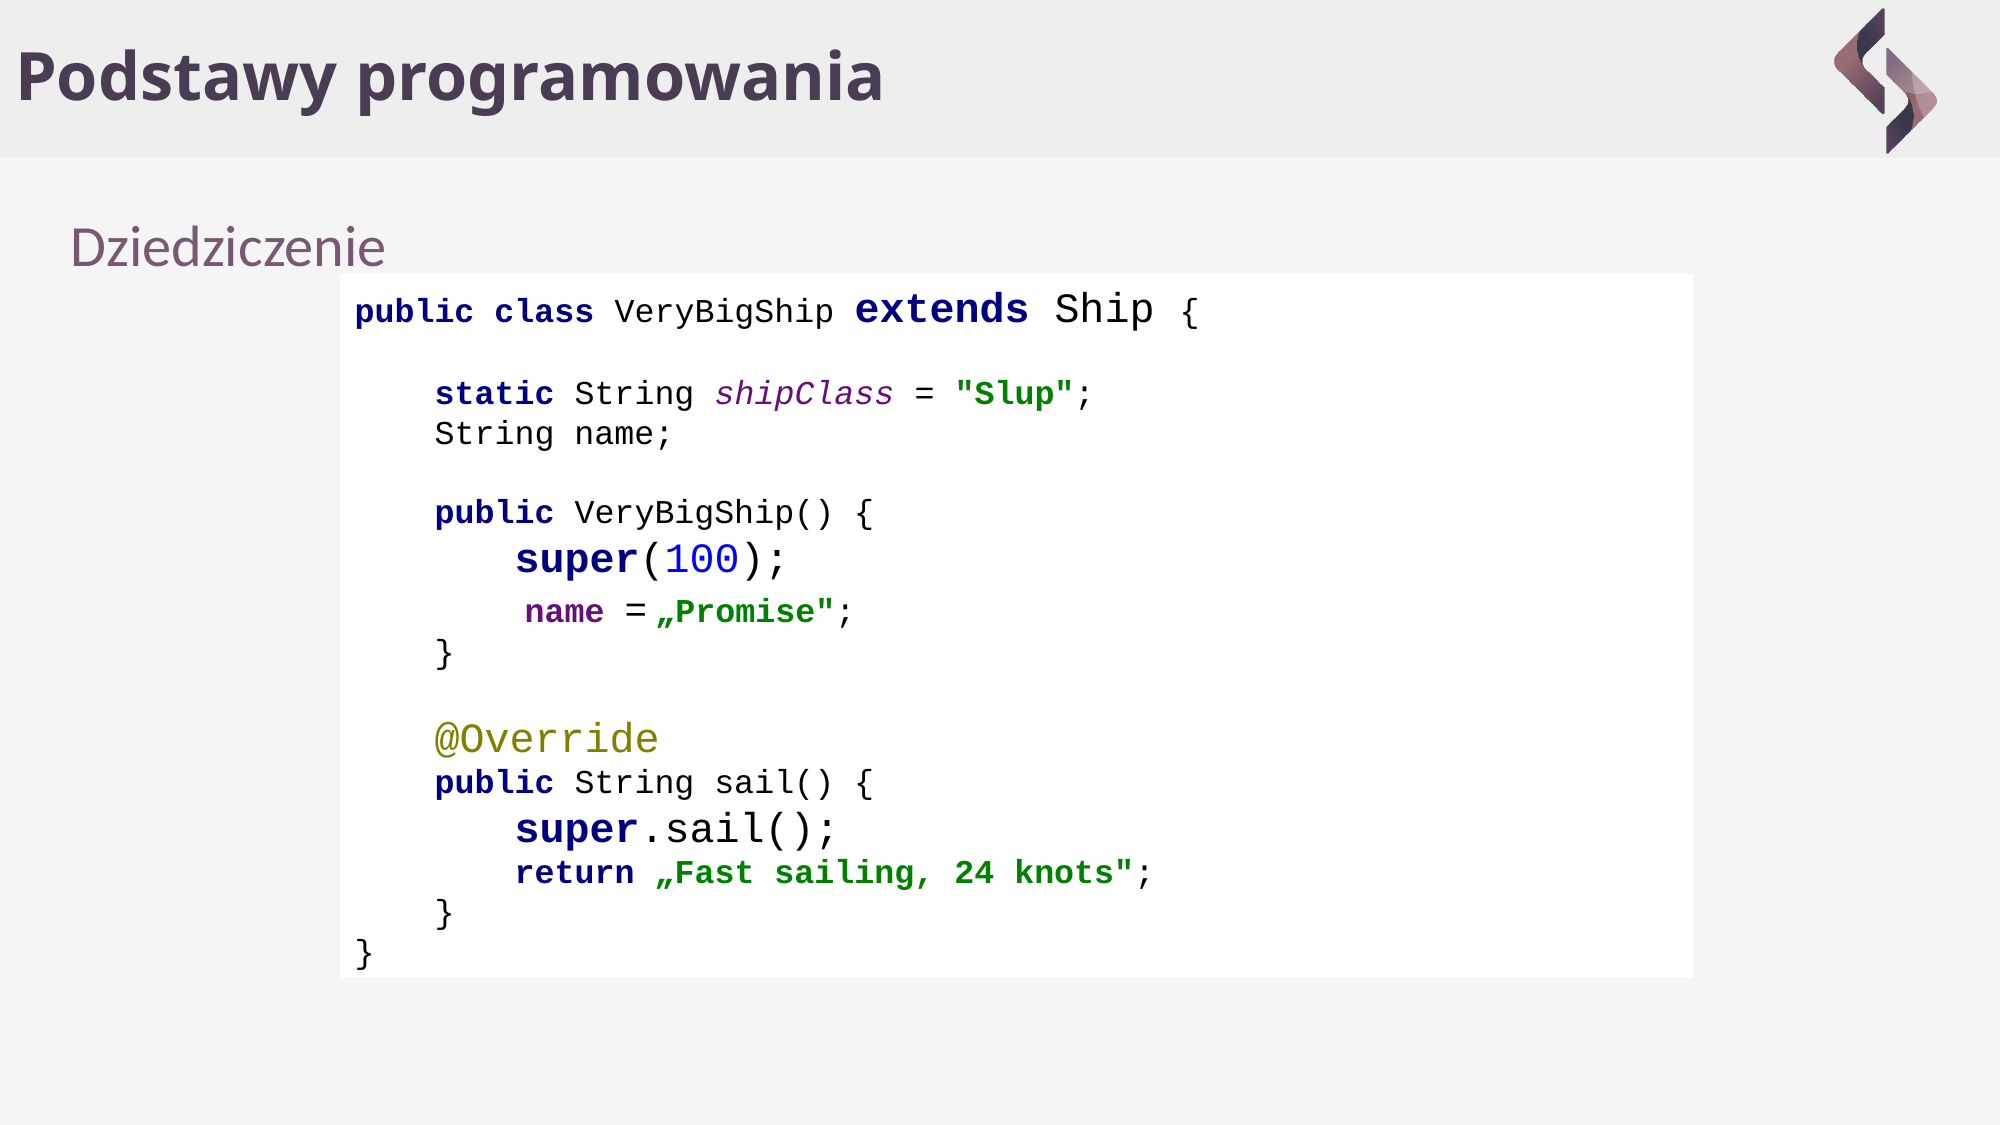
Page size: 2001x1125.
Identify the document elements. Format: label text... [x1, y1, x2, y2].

list Dziedziczenie [55, 208, 1486, 292]
title Podstawy programowania [0, 0, 1788, 158]
picture [1787, 0, 2001, 166]
text_box public class VeryBigShip extends Ship { static String shipClass = "Slup"; String name; public VeryBigShip() { super(100); name = „Promise"; } @Override public String sail() { super.sail(); return „Fast sailing, 24 knots"; } } [339, 273, 1693, 978]
